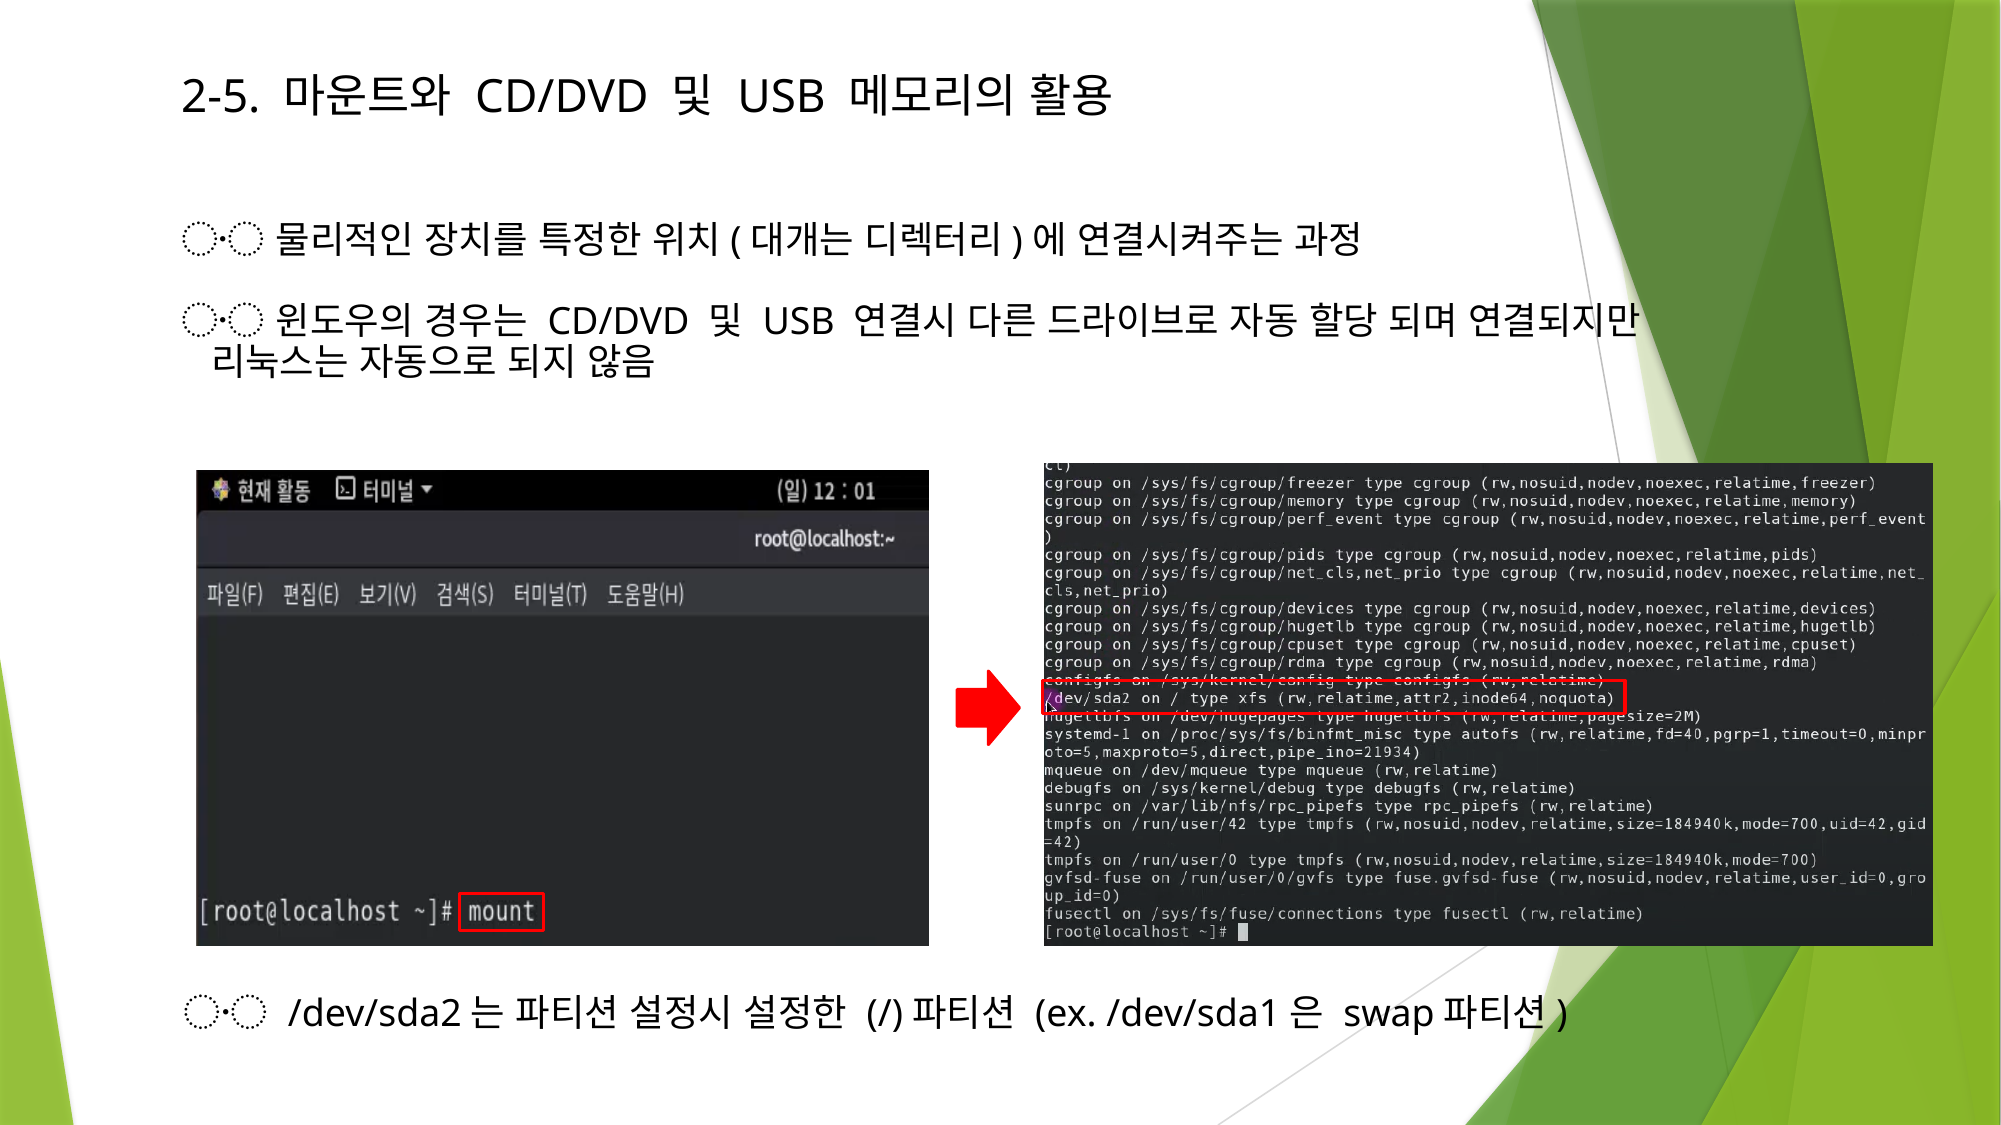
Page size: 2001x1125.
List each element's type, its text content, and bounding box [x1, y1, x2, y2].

picture [195, 469, 929, 946]
text_box [955, 669, 1021, 746]
text_box [125, 951, 1924, 1115]
text_box 2-5. 마운트와 CD/DVD 및 USB 메모리의 활용 〮 물리적인 장치를 특정한 위치(대개는 디렉터리)에 연결시켜주는 과정 〮 윈도우의 경우는 CD/DVD 및 USB 연결시 다른 드라이브로 자동 할당 되며 연결되지만 리눅스는 자동으로 되지 않음 [166, 39, 1669, 418]
picture [1043, 462, 1934, 946]
text_box 〮 /dev/sda2는 파티션 설정시 설정한 (/)파티션 (ex. /dev/sda1은 swap파티션) [169, 981, 1944, 1042]
